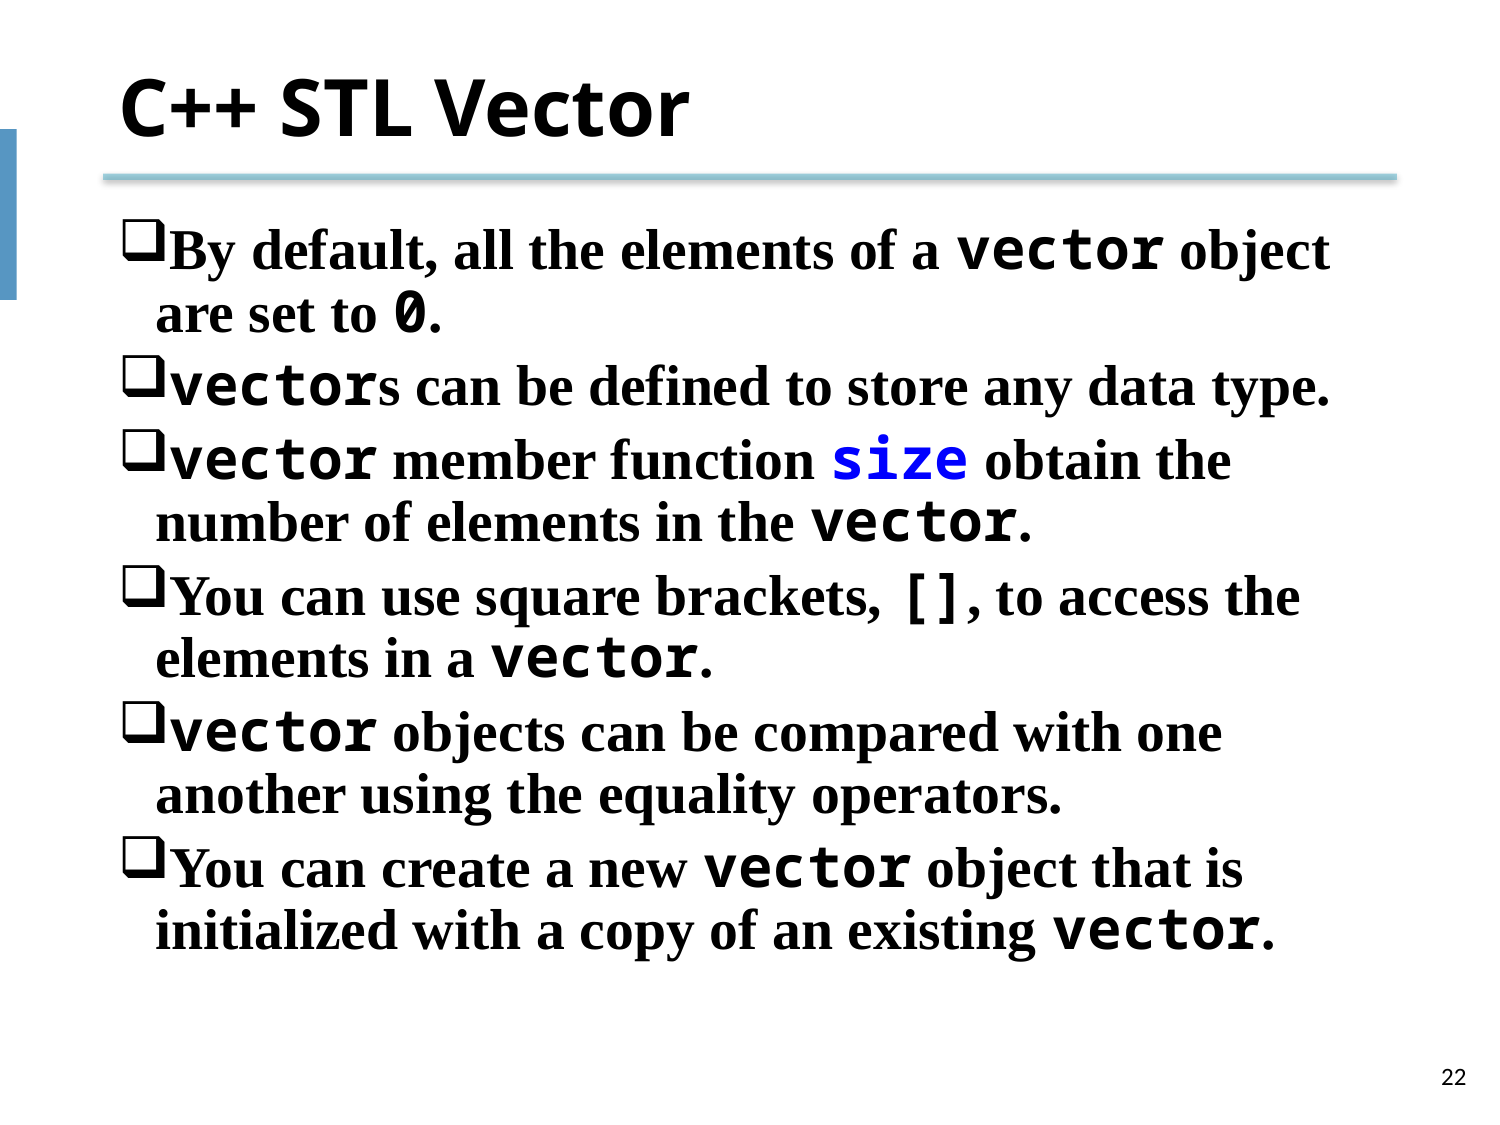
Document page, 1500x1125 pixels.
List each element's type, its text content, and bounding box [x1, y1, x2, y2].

title C++ STL Vector [103, 25, 1397, 185]
slide_number 22 [1131, 1045, 1482, 1106]
list By default, all the elements of a vector object are set to 0. vectors can be defined to store any data type. vector member function size obtain the number of elements in the vector. You can use square brackets, [], to access the elements in a vector. vector objects can be compared with one another using the equality operators. You can create a new vector object that is initialized with a copy of an existing vector. [103, 212, 1397, 977]
